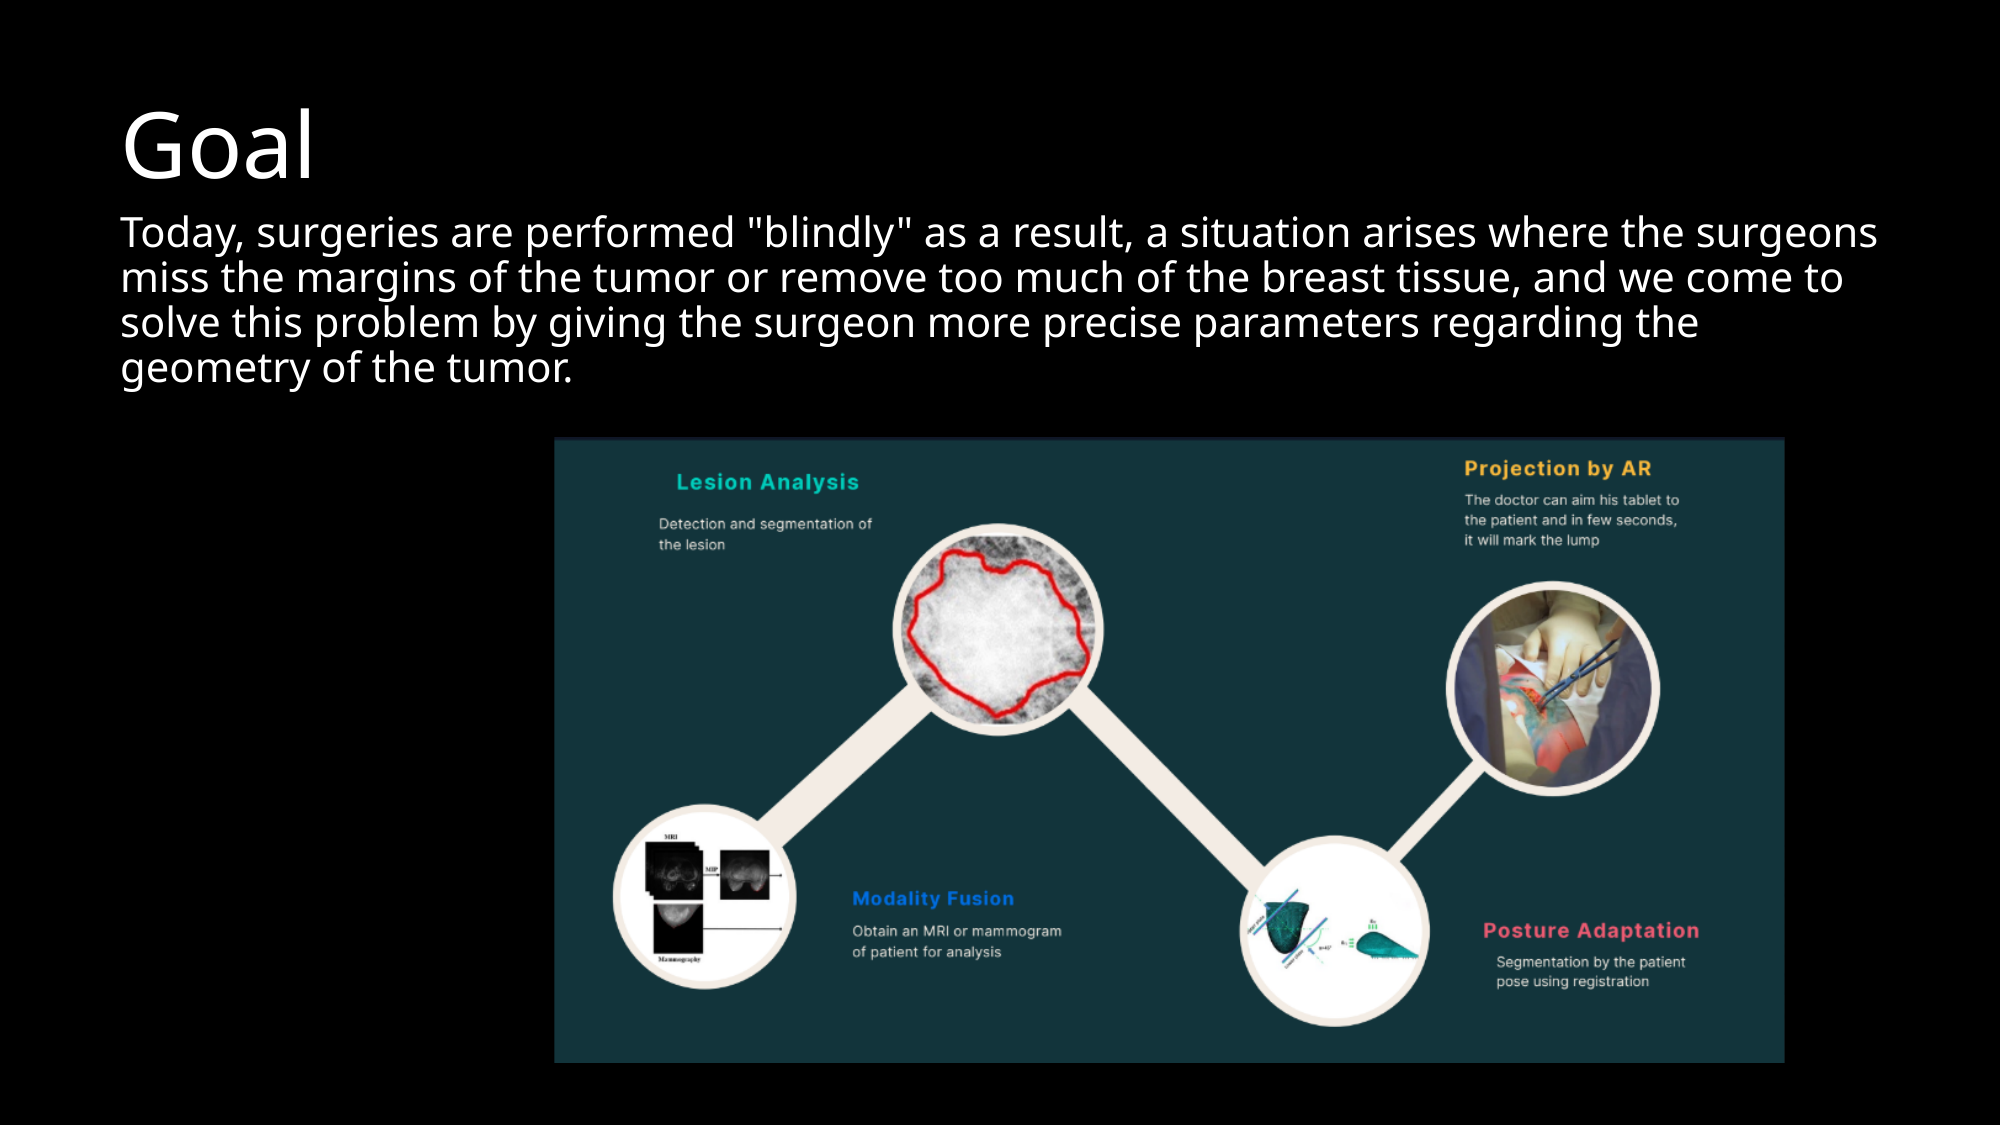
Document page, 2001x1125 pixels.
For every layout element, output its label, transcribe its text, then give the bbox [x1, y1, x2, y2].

picture [554, 437, 1785, 1063]
text_box Today, surgeries are performed "blindly" as a result, a situation arises where the surgeons miss the margins of the tumor or remove too much of the breast tissue, and we come to solve this problem by giving the surgeon more precise parameters regarding the geometry of the tumor. [105, 204, 1895, 399]
text_box [105, 319, 1926, 1014]
text_box Goal [105, 77, 353, 220]
